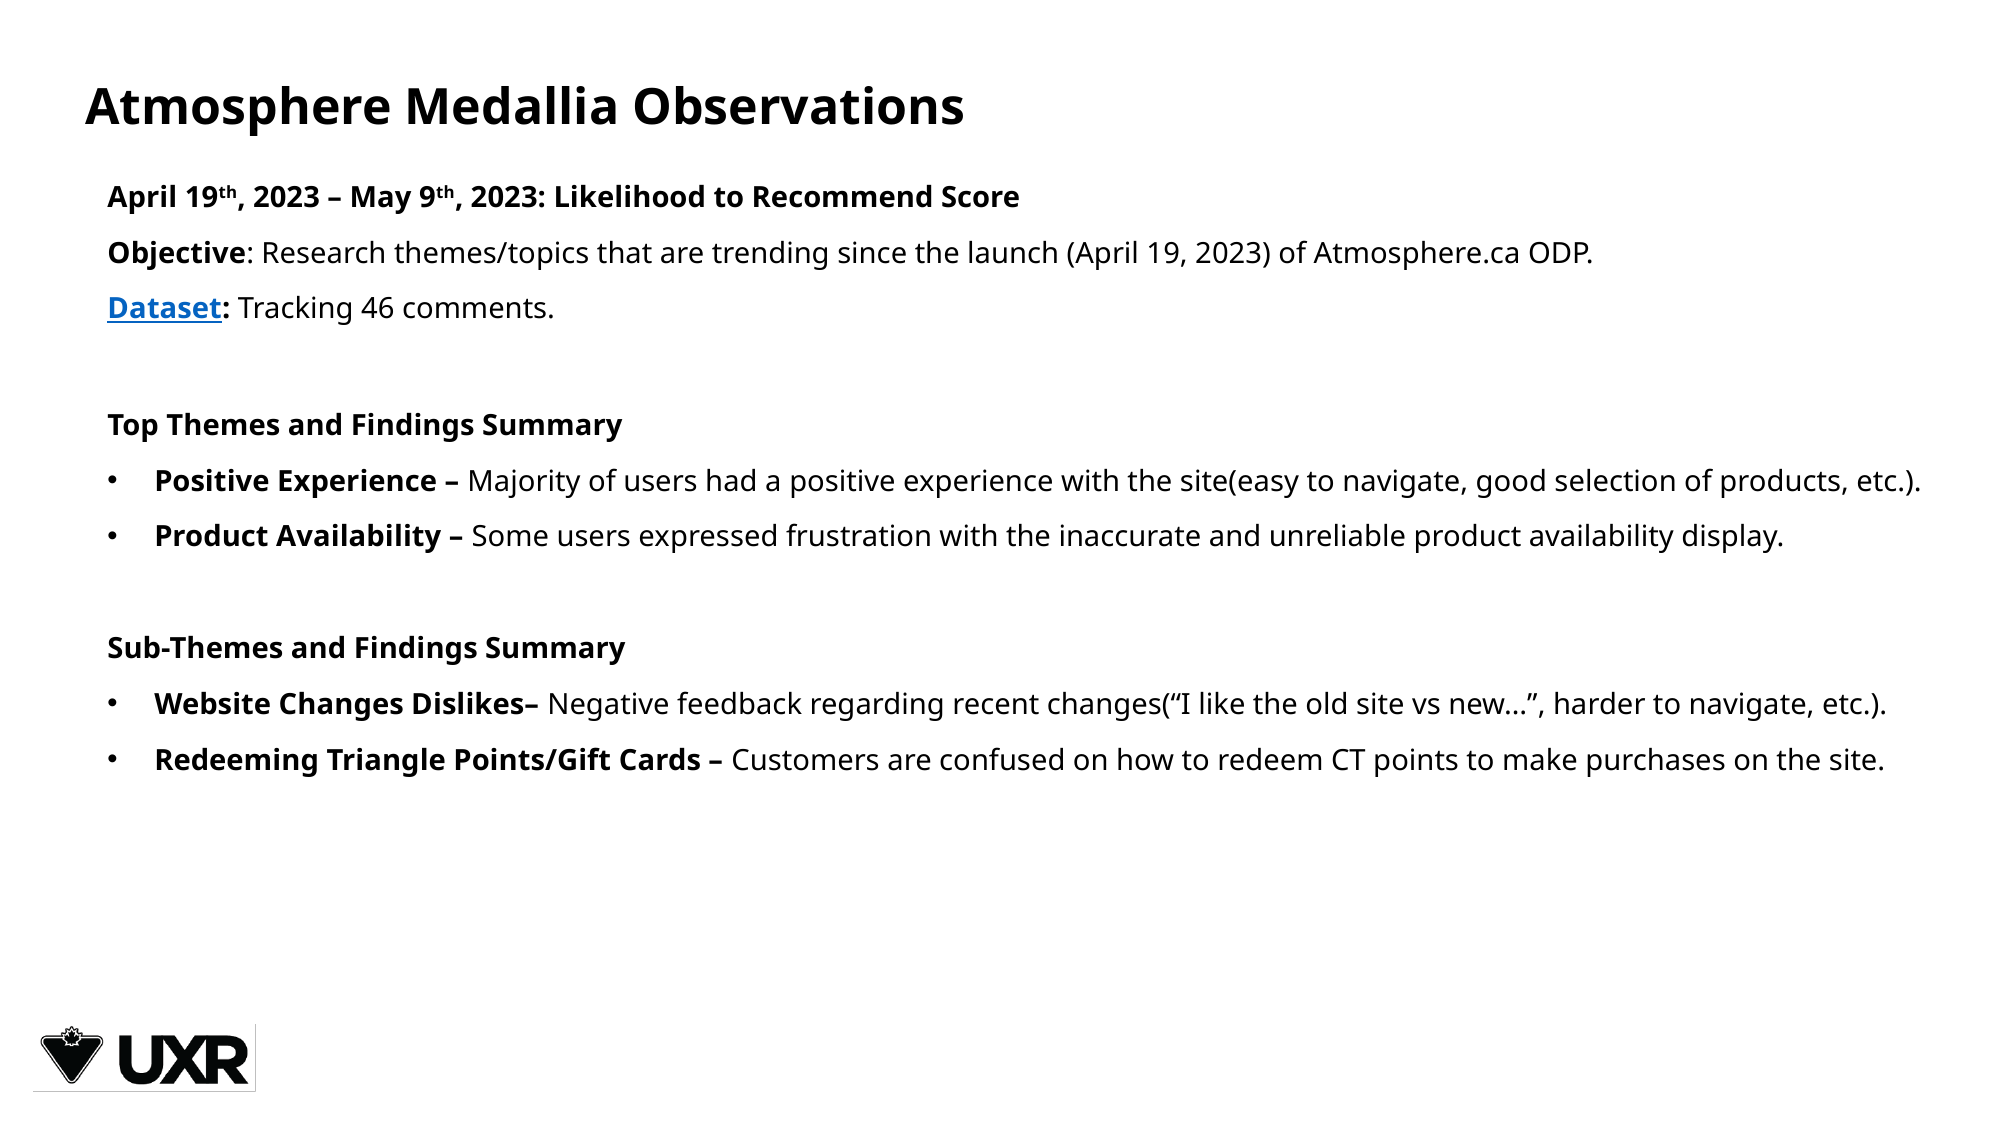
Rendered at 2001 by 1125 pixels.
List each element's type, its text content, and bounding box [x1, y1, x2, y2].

text_box April 19th, 2023 – May 9th, 2023: Likelihood to Recommend Score Objective: Research themes/topics that are trending since the launch (April 19, 2023) of Atmosphere.ca ODP. Dataset: Tracking 46 comments. Top Themes and Findings Summary Positive Experience – Majority of users had a positive experience with the site(easy to navigate, good selection of products, etc.). Product Availability – Some users expressed frustration with the inaccurate and unreliable product availability display. Sub-Themes and Findings Summary Website Changes Dislikes– Negative feedback regarding recent changes(“I like the old site vs new…”, harder to navigate, etc.). Redeeming Triangle Points/Gift Cards – Customers are confused on how to redeem CT points to make purchases on the site. [92, 170, 1974, 1020]
picture [33, 1024, 256, 1092]
text_box Atmosphere Medallia Observations [70, 73, 1952, 171]
